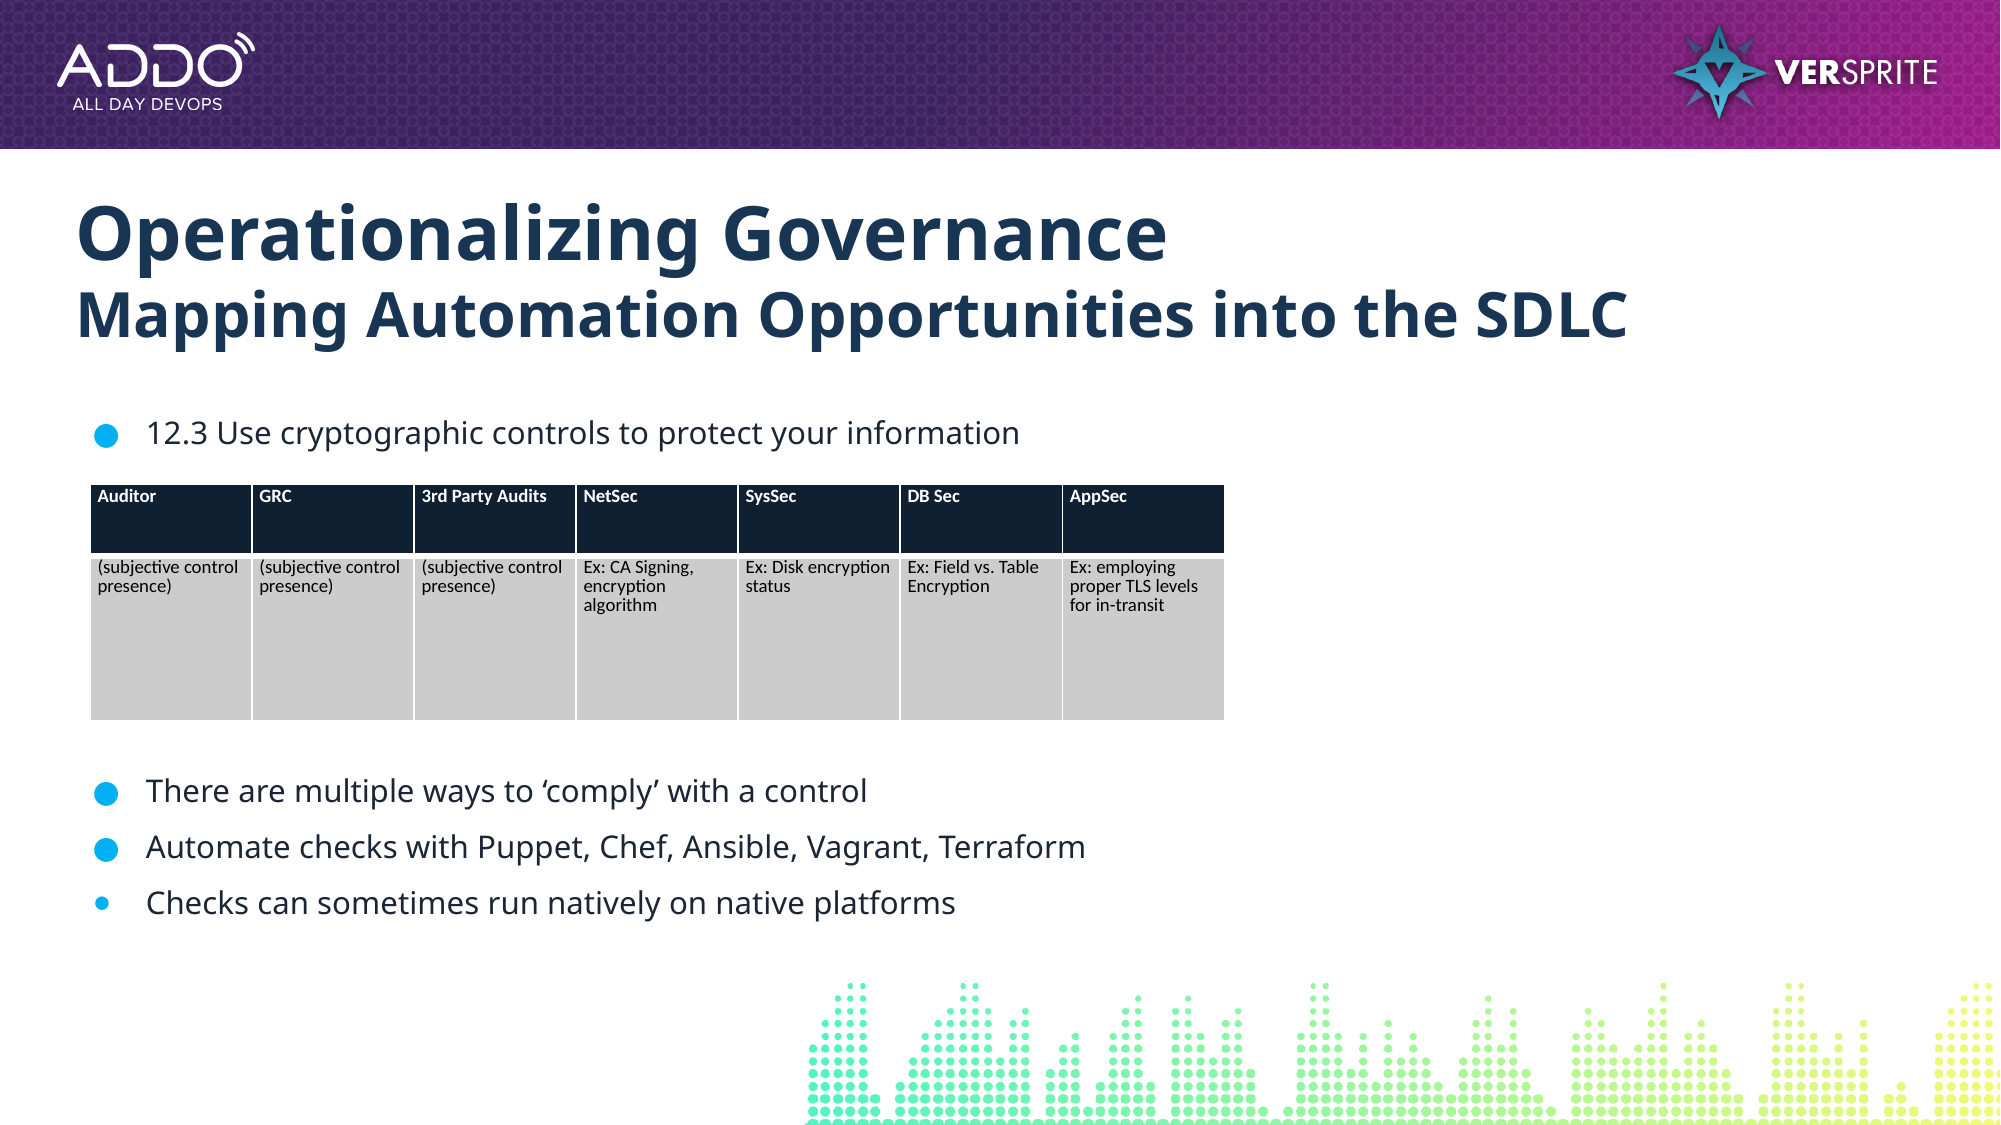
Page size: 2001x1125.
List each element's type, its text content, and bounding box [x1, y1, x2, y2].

table_header DB Sec [901, 485, 1062, 553]
text_box 12.3 Use cryptographic controls to protect your information There are multiple ways to ‘comply’ with a control Automate checks with Puppet, Chef, Ansible, Vagrant, Terraform Checks can sometimes run natively on native platforms [56, 212, 1728, 943]
picture [1671, 22, 1937, 120]
table_cell (subjective control presence) [91, 559, 251, 720]
table_header SysSec [739, 485, 899, 553]
picture [57, 32, 255, 110]
picture [804, 983, 2000, 1125]
table_cell (subjective control presence) [253, 559, 413, 720]
table_header 3rd Party Audits [415, 485, 575, 553]
table_header NetSec [577, 485, 737, 553]
table_cell Ex: CA Signing, encryption algorithm [577, 559, 737, 720]
table_header GRC [253, 485, 413, 553]
table_cell (subjective control presence) [415, 559, 575, 720]
table_cell Ex: Disk encryption status [739, 559, 899, 720]
table_header Auditor [91, 485, 251, 553]
table_cell Ex: Field vs. Table Encryption [901, 559, 1062, 720]
text_box Operationalizing Governance Mapping Automation Opportunities into the SDLC [0, 177, 1945, 974]
table_cell Ex: employing proper TLS levels for in-transit [1063, 559, 1224, 720]
table_header AppSec [1063, 485, 1224, 553]
